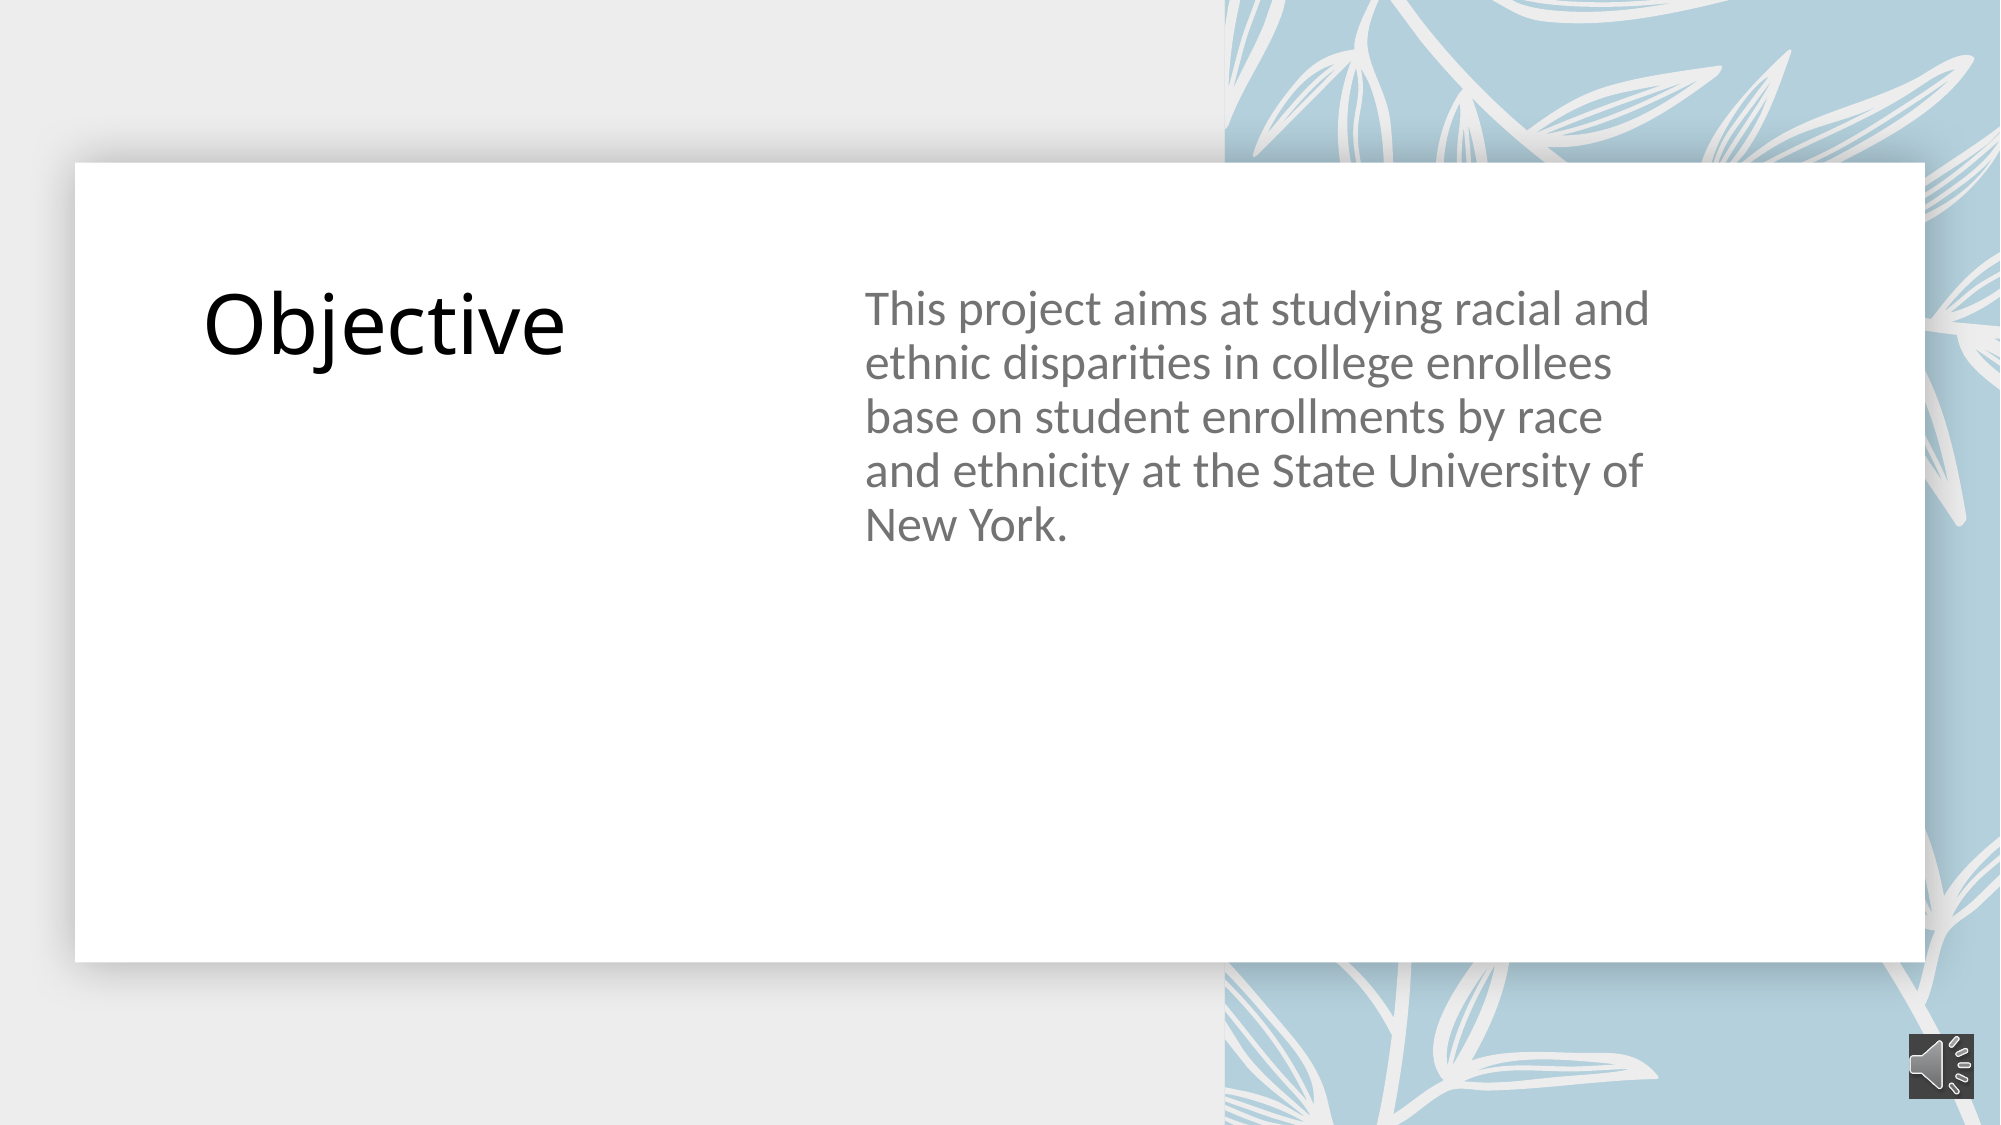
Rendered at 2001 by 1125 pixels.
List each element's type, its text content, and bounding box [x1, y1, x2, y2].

text_box [74, 161, 1224, 964]
text_box [0, 0, 1224, 1125]
picture [1908, 1033, 1975, 1100]
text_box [1224, 0, 2000, 1125]
title Objective [187, 275, 849, 850]
list This project aims at studying racial and ethnic disparities in college enrollees base on student enrollments by race and ethnicity at the State University of New York. [849, 275, 1224, 850]
